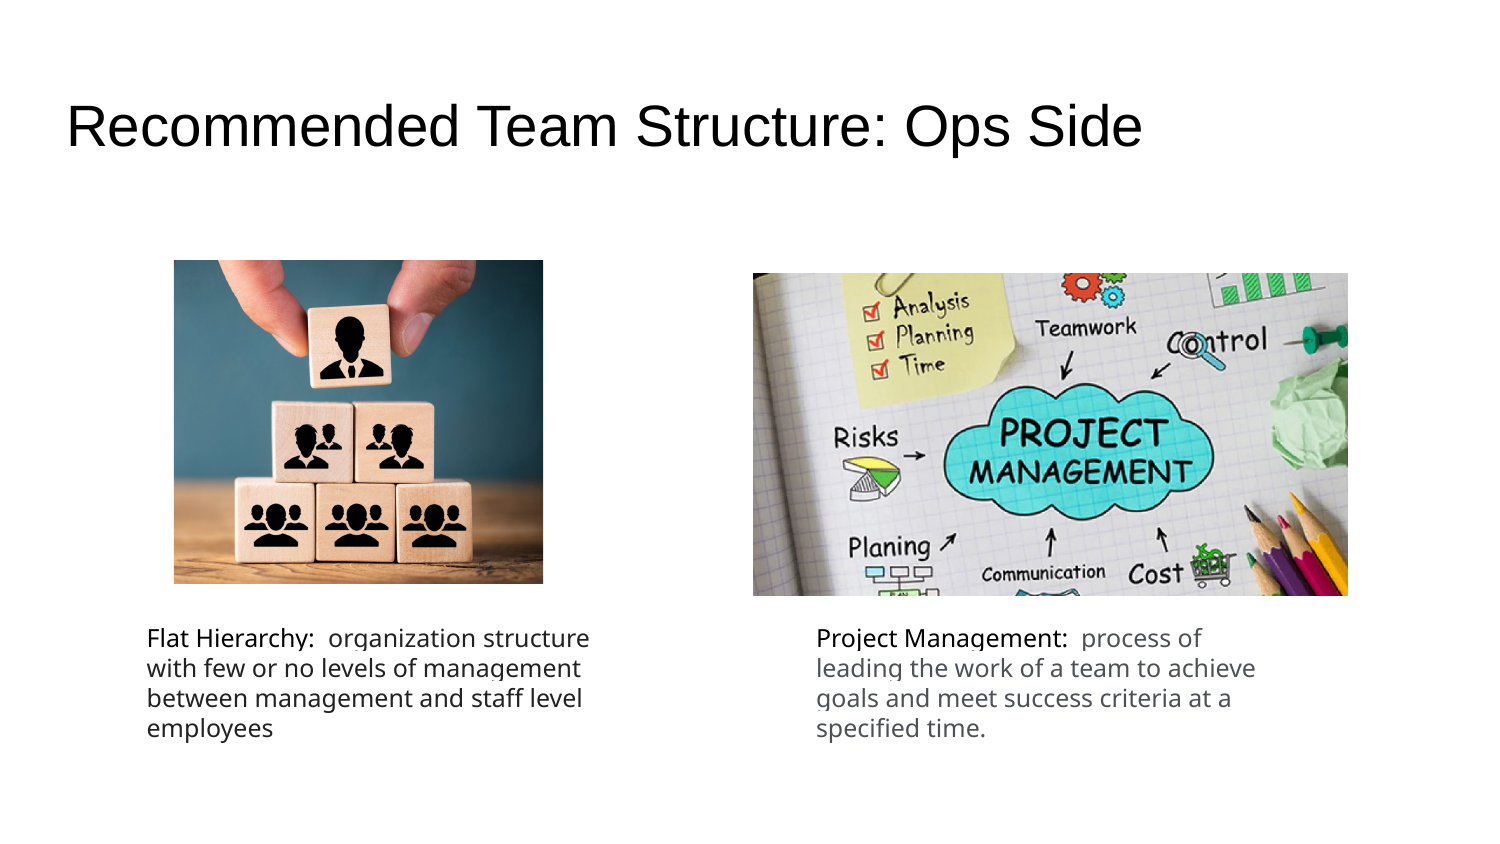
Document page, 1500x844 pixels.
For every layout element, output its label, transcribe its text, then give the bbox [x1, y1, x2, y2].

text_box Project Management: process of leading the work of a team to achieve goals and meet success criteria at a specified time. [801, 608, 1300, 759]
title Recommended Team Structure: Ops Side [51, 72, 1449, 167]
picture [753, 272, 1348, 596]
picture [173, 260, 544, 584]
text_box Flat Hierarchy: organization structure with few or no levels of management between management and staff level employees [131, 608, 631, 759]
